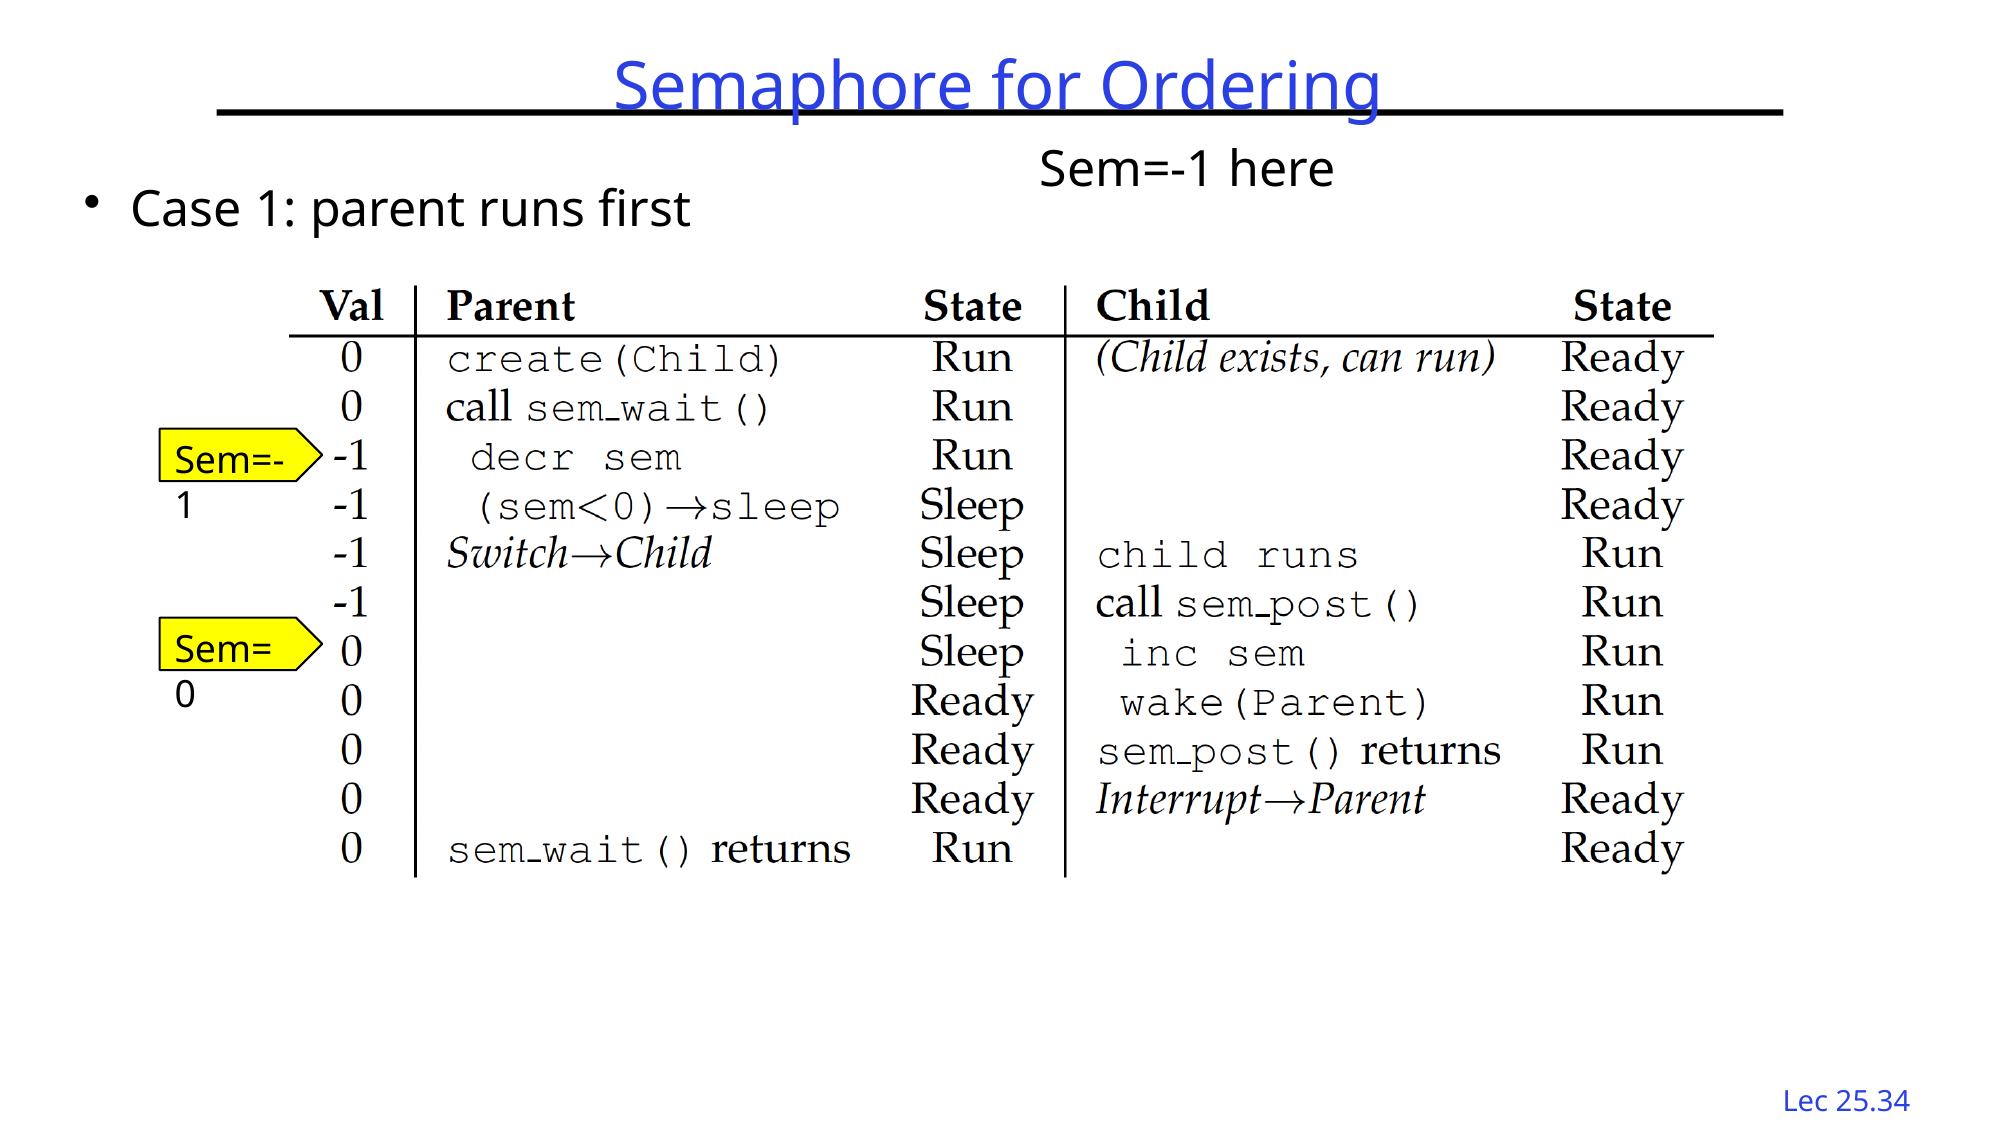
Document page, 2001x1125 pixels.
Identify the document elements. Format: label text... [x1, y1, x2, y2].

text_box Sem=0 [159, 617, 272, 671]
title Semaphore for Ordering [68, 45, 1929, 152]
picture [277, 272, 1720, 885]
list Case 1: parent runs first [68, 176, 1929, 1019]
text_box Sem=-1 [159, 428, 272, 482]
text_box Sem=-1 here [1025, 129, 1825, 205]
